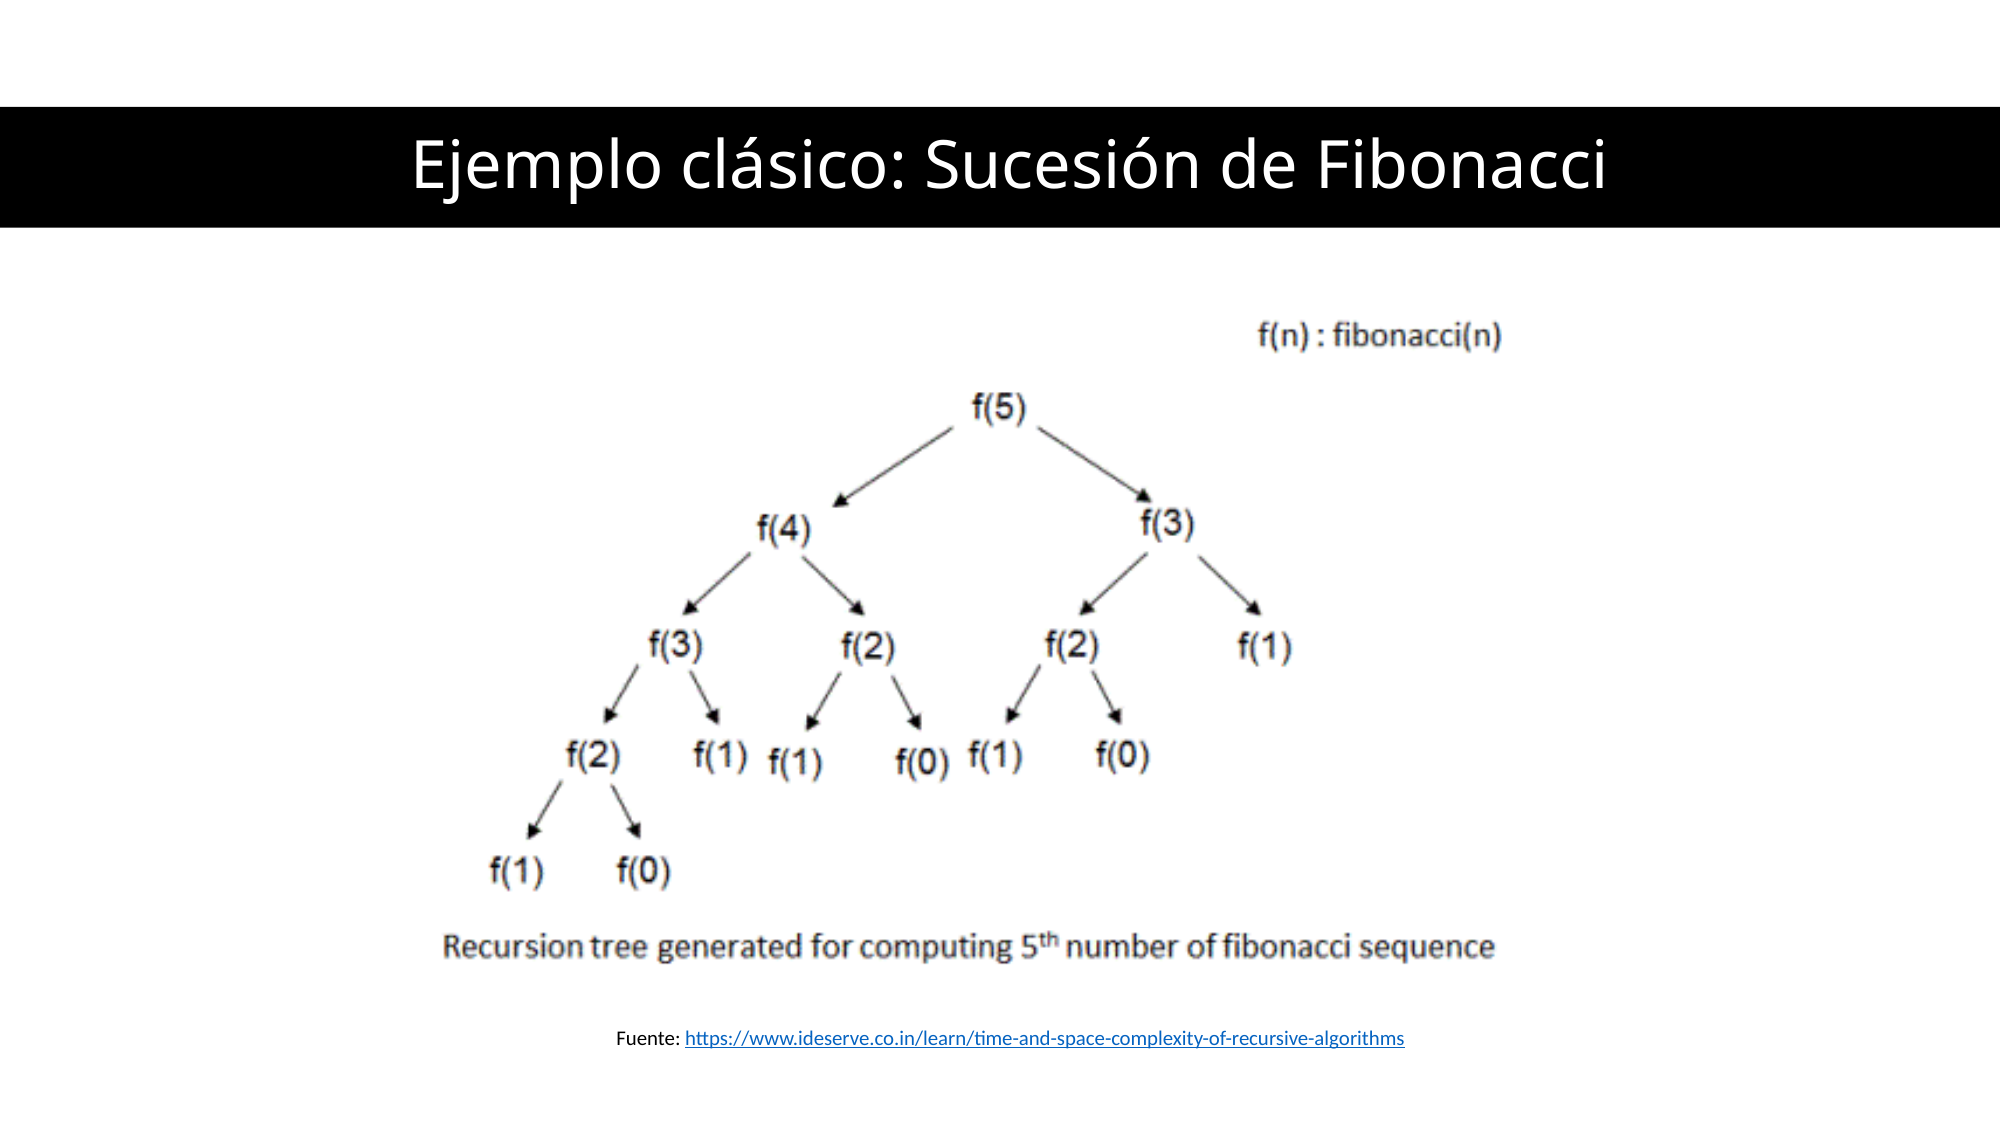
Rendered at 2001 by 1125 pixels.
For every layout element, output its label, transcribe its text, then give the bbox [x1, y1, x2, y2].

text_box [0, 106, 2000, 229]
title Ejemplo clásico: Sucesión de Fibonacci [91, 105, 1931, 228]
text_box Fuente: https://www.ideserve.co.in/learn/time-and-space-complexity-of-recursive-algorithms [601, 1018, 1420, 1058]
picture [370, 274, 1668, 1018]
